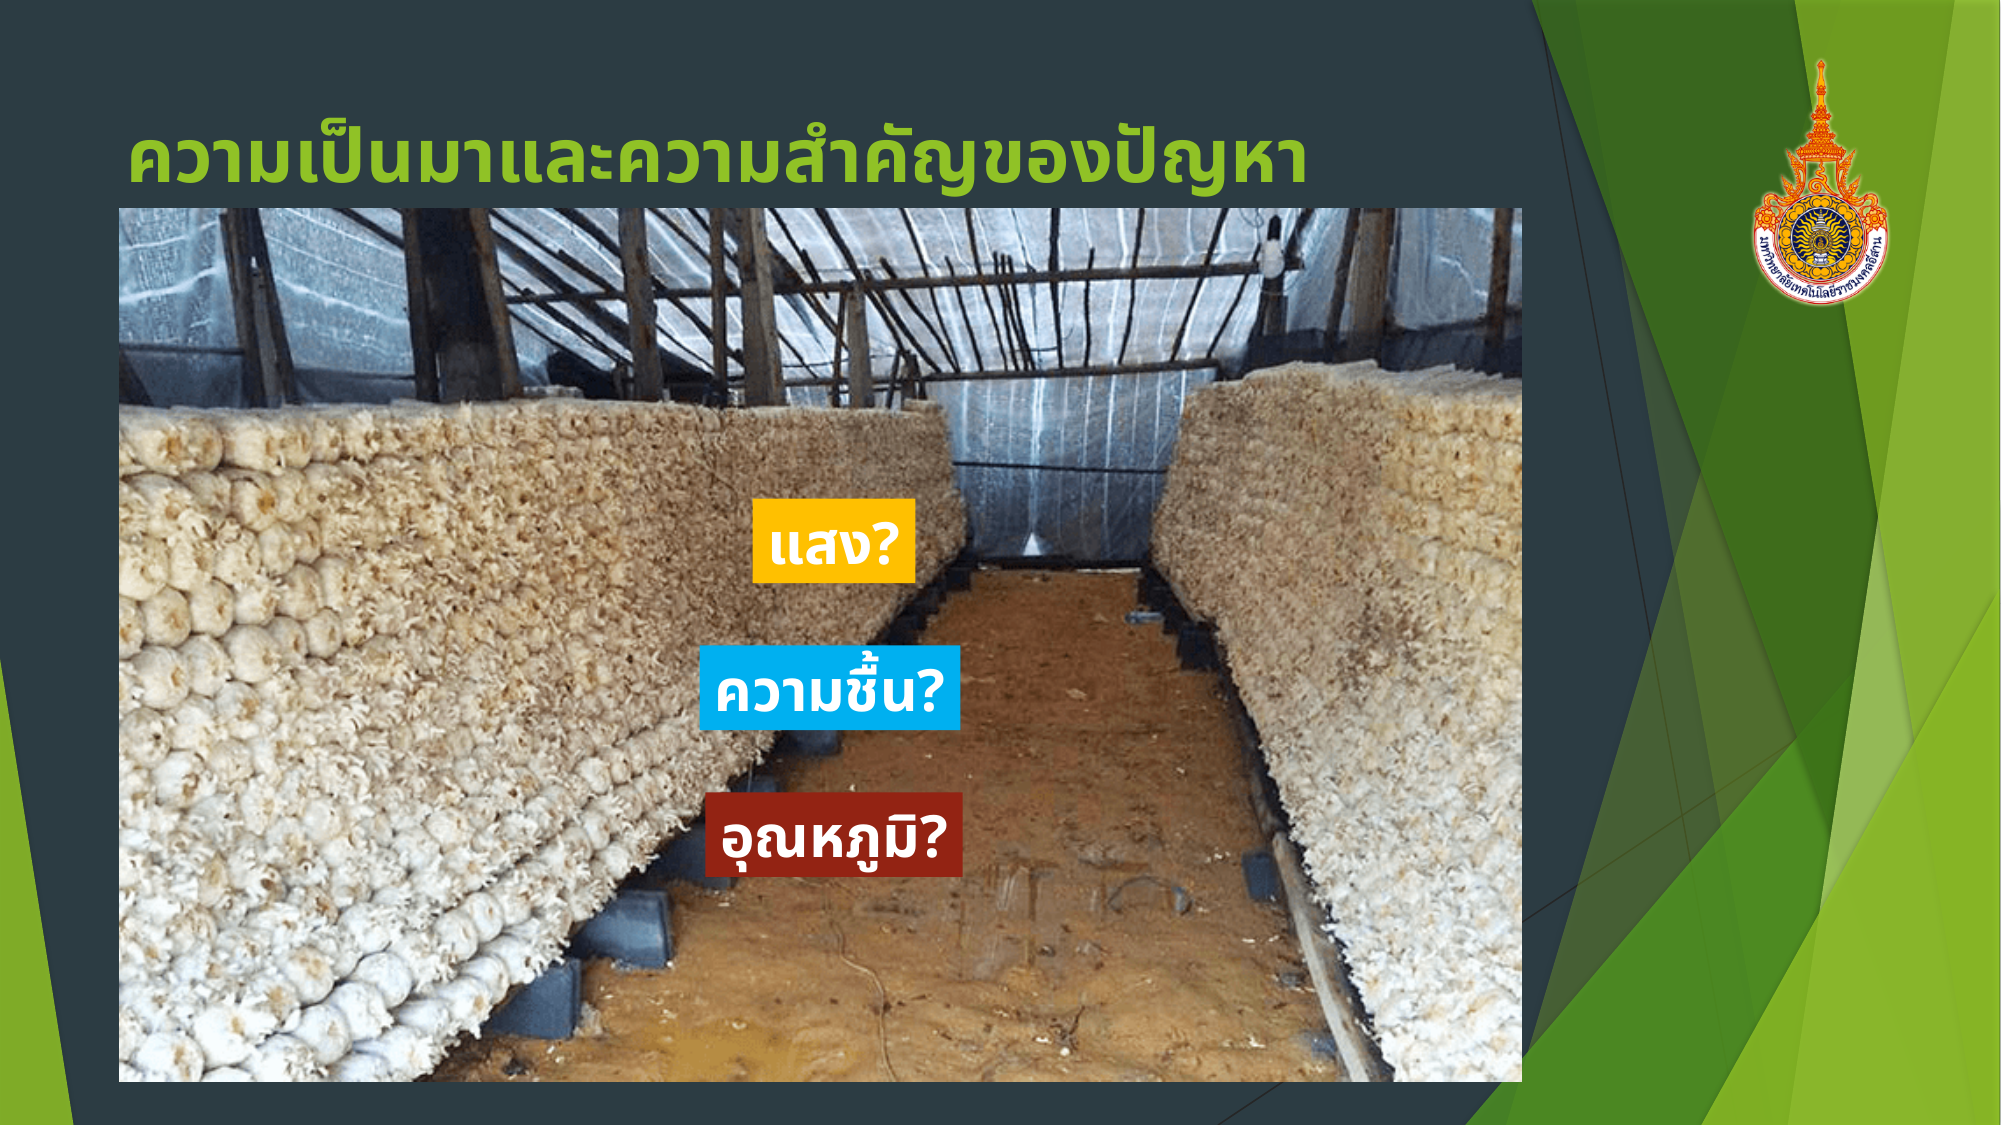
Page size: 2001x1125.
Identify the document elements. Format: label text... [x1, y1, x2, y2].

picture [1748, 47, 1892, 315]
picture [118, 207, 1522, 1082]
title ความเป็นมาและความสำคัญของปัญหา [111, 99, 1522, 317]
